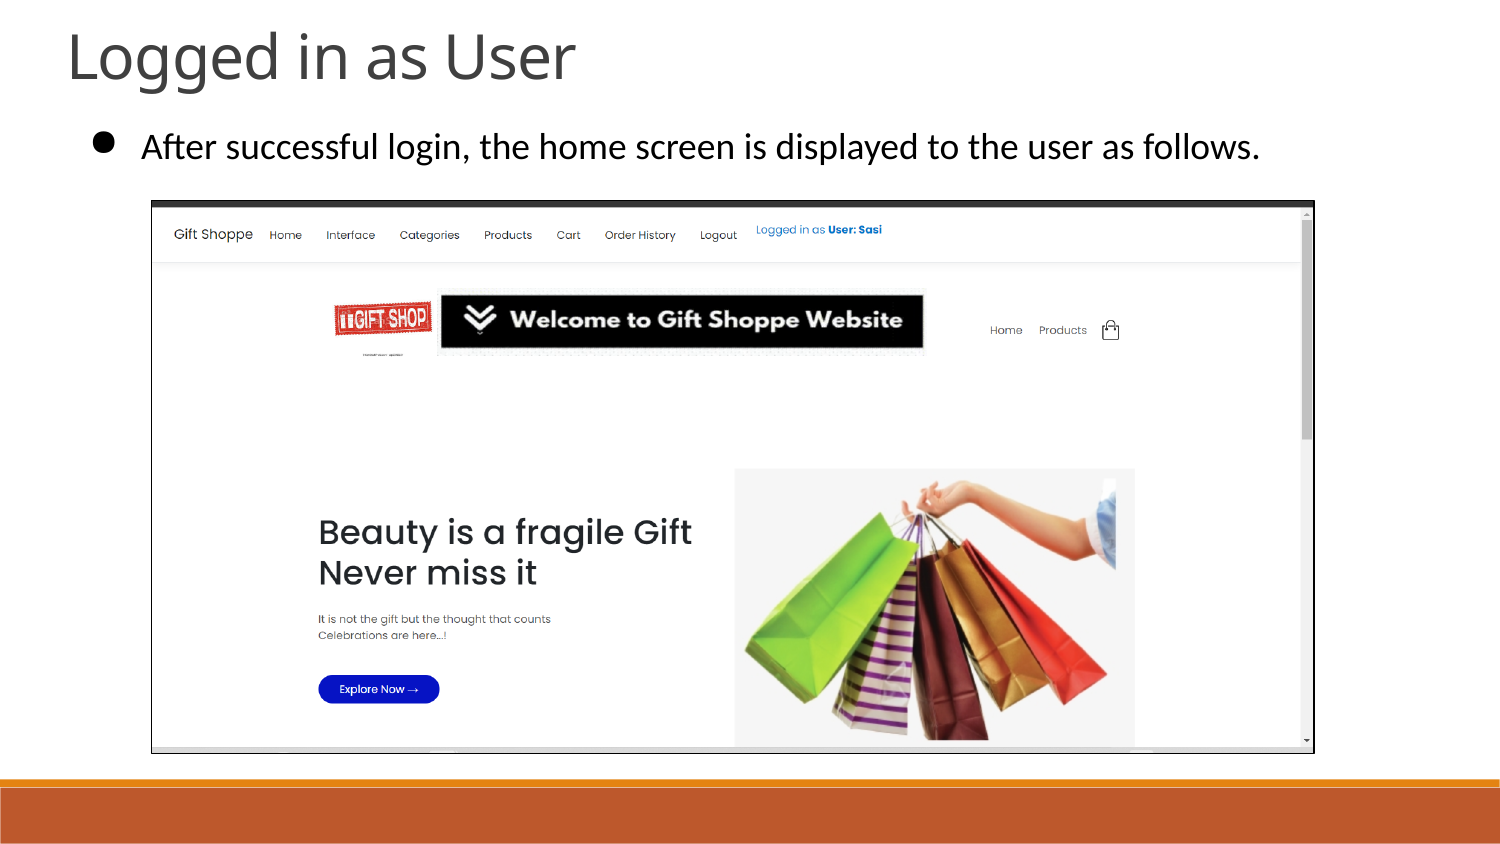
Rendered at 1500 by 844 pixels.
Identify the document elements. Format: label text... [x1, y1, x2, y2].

title Logged in as User [51, 13, 1449, 108]
picture [151, 200, 1314, 754]
text_box After successful login, the home screen is displayed to the user as follows. [51, 107, 1324, 183]
